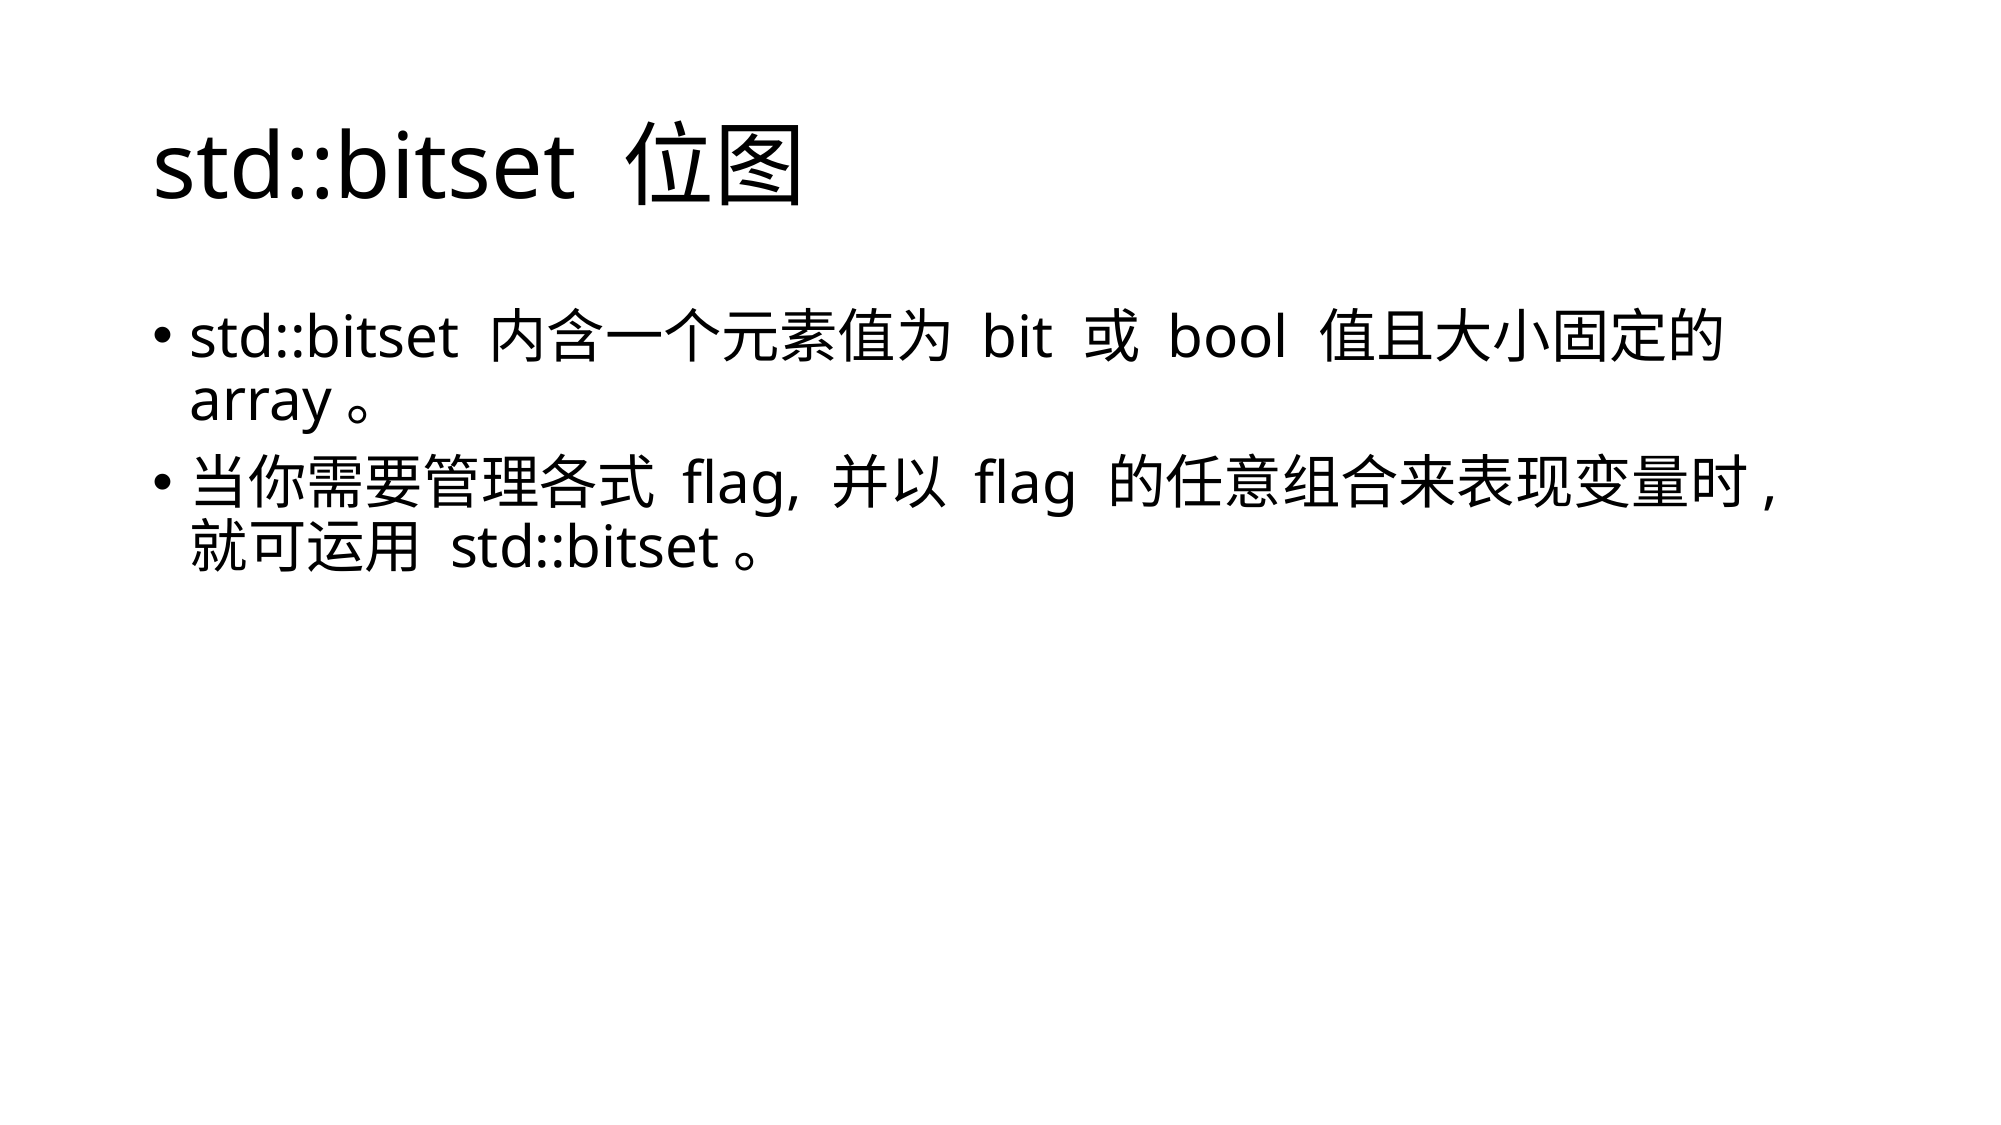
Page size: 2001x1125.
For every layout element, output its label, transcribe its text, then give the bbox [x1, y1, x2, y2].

title std::bitset 位图 [137, 59, 1863, 278]
list std::bitset 内含一个元素值为 bit 或 bool 值且大小固定的 array。 当你需要管理各式 flag, 并以 flag 的任意组合来表现变量时, 就可运用 std::bitset。 [137, 299, 1863, 1014]
